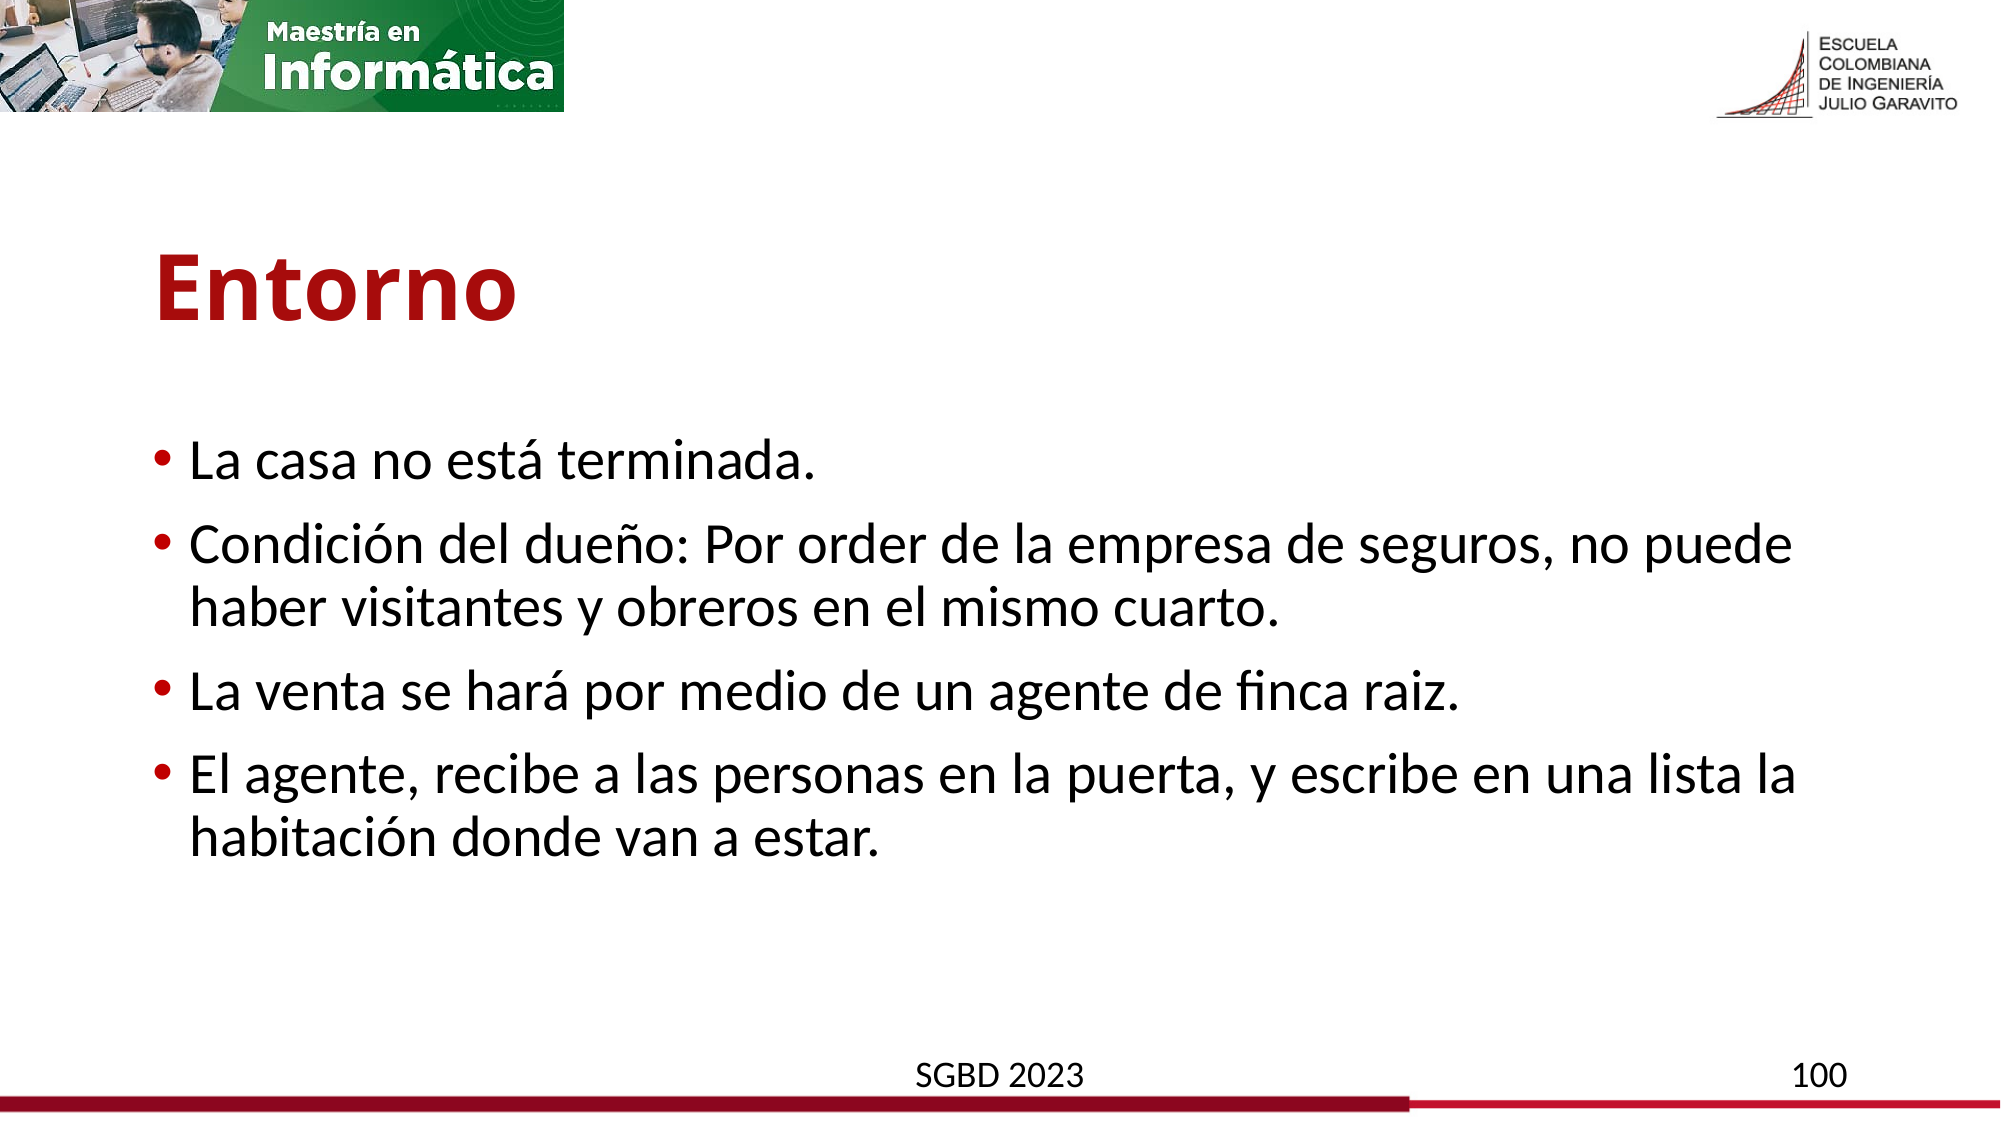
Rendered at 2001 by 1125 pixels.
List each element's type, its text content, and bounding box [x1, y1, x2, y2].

picture [0, 0, 2001, 1125]
footer SGBD 2023 [662, 1042, 1338, 1103]
slide_number 100 [1412, 1042, 1863, 1103]
title Entorno [137, 182, 1863, 400]
list La casa no está terminada. Condición del dueño: Por order de la empresa de seguros, no puede haber visitantes y obreros en el mismo cuarto. La venta se hará por medio de un agente de finca raiz. El agente, recibe a las personas en la puerta, y escribe en una lista la habitación donde van a estar. [137, 421, 1863, 1050]
